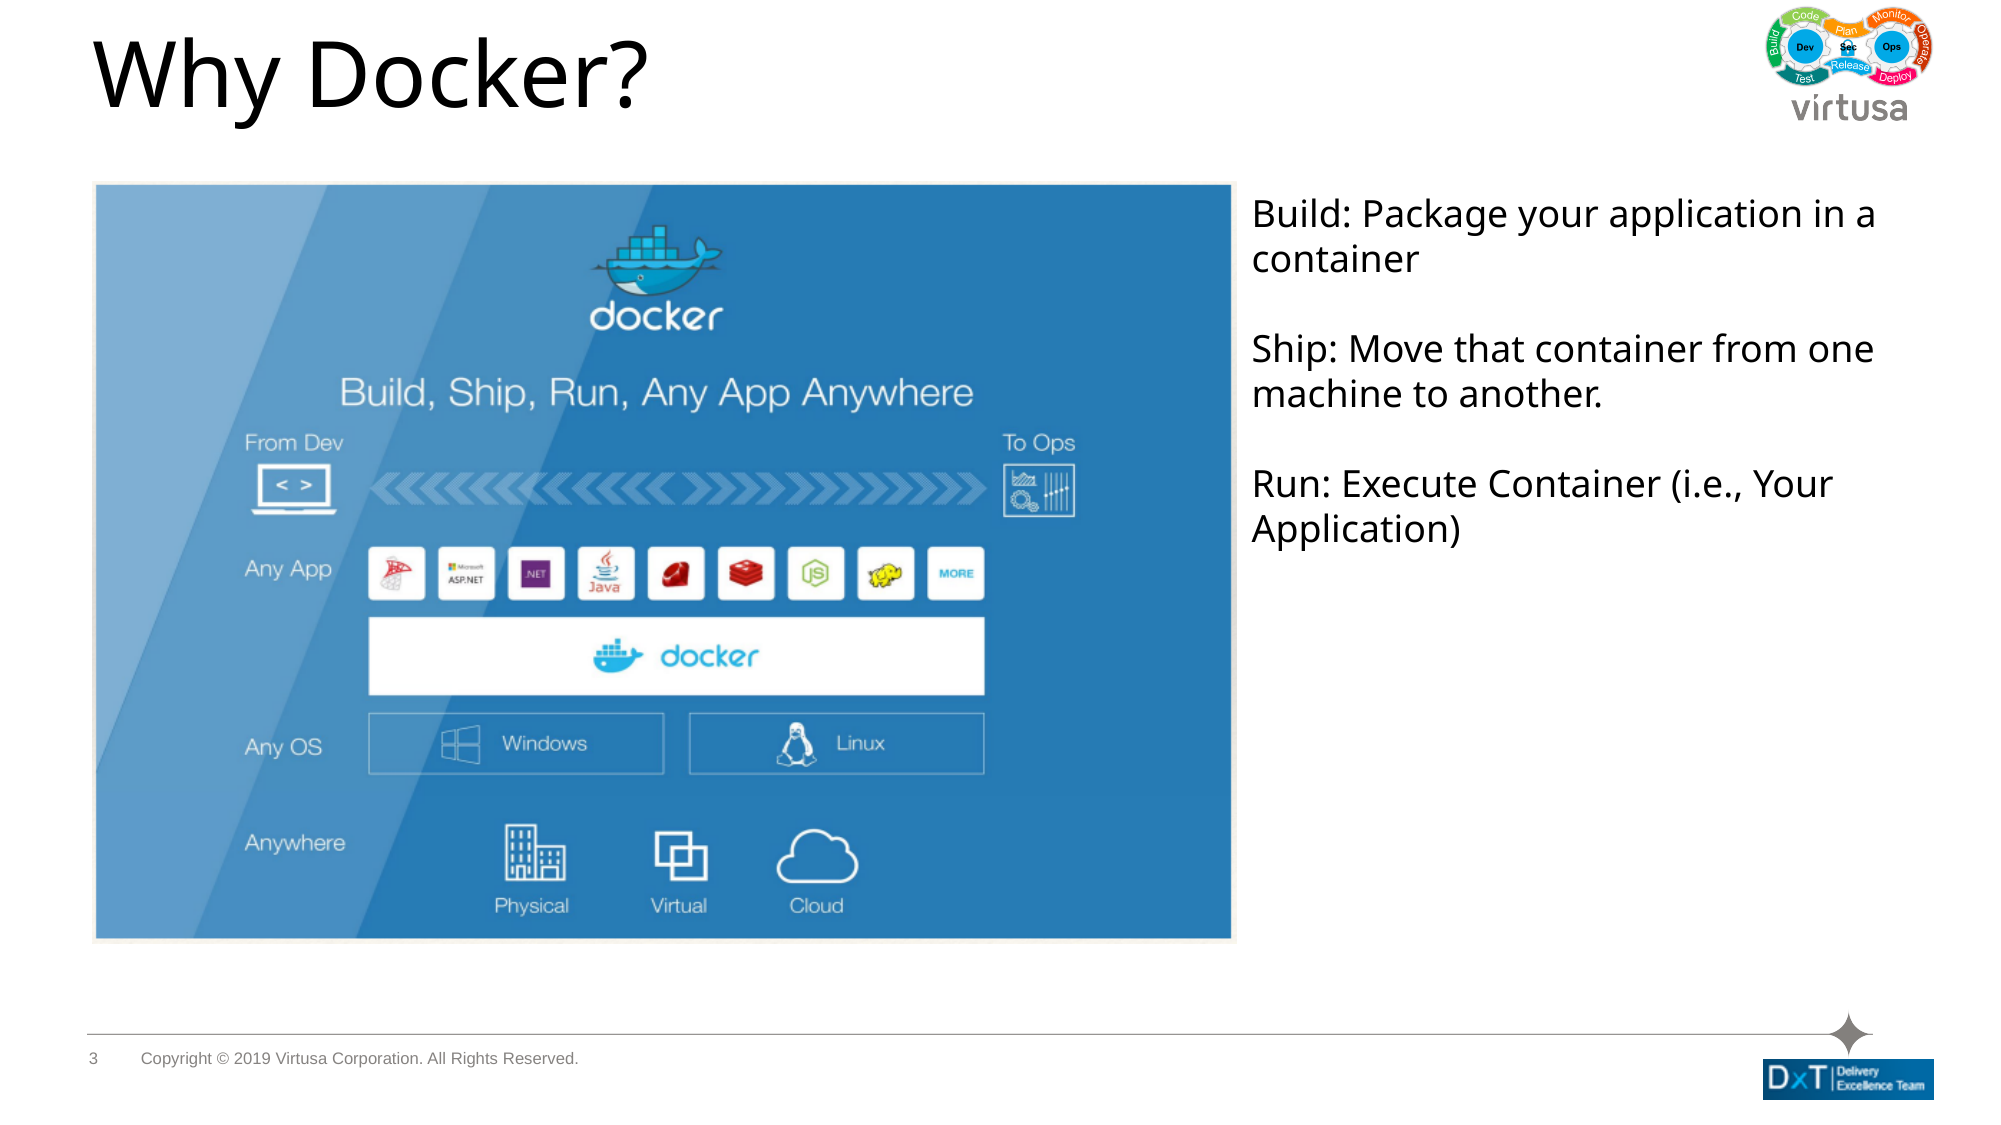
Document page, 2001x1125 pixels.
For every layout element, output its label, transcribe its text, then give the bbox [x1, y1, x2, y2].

title Why Docker? [92, 28, 1668, 182]
picture [1764, 5, 1934, 88]
picture [92, 181, 1237, 944]
picture [1763, 1059, 1934, 1100]
text_box Build: Package your application in a container Ship: Move that container from one machine to another. Run: Execute Container (i.e., Your Application) [1237, 182, 1987, 593]
picture [1791, 94, 1907, 121]
text_box Docker Engine [87, 1009, 1873, 1059]
